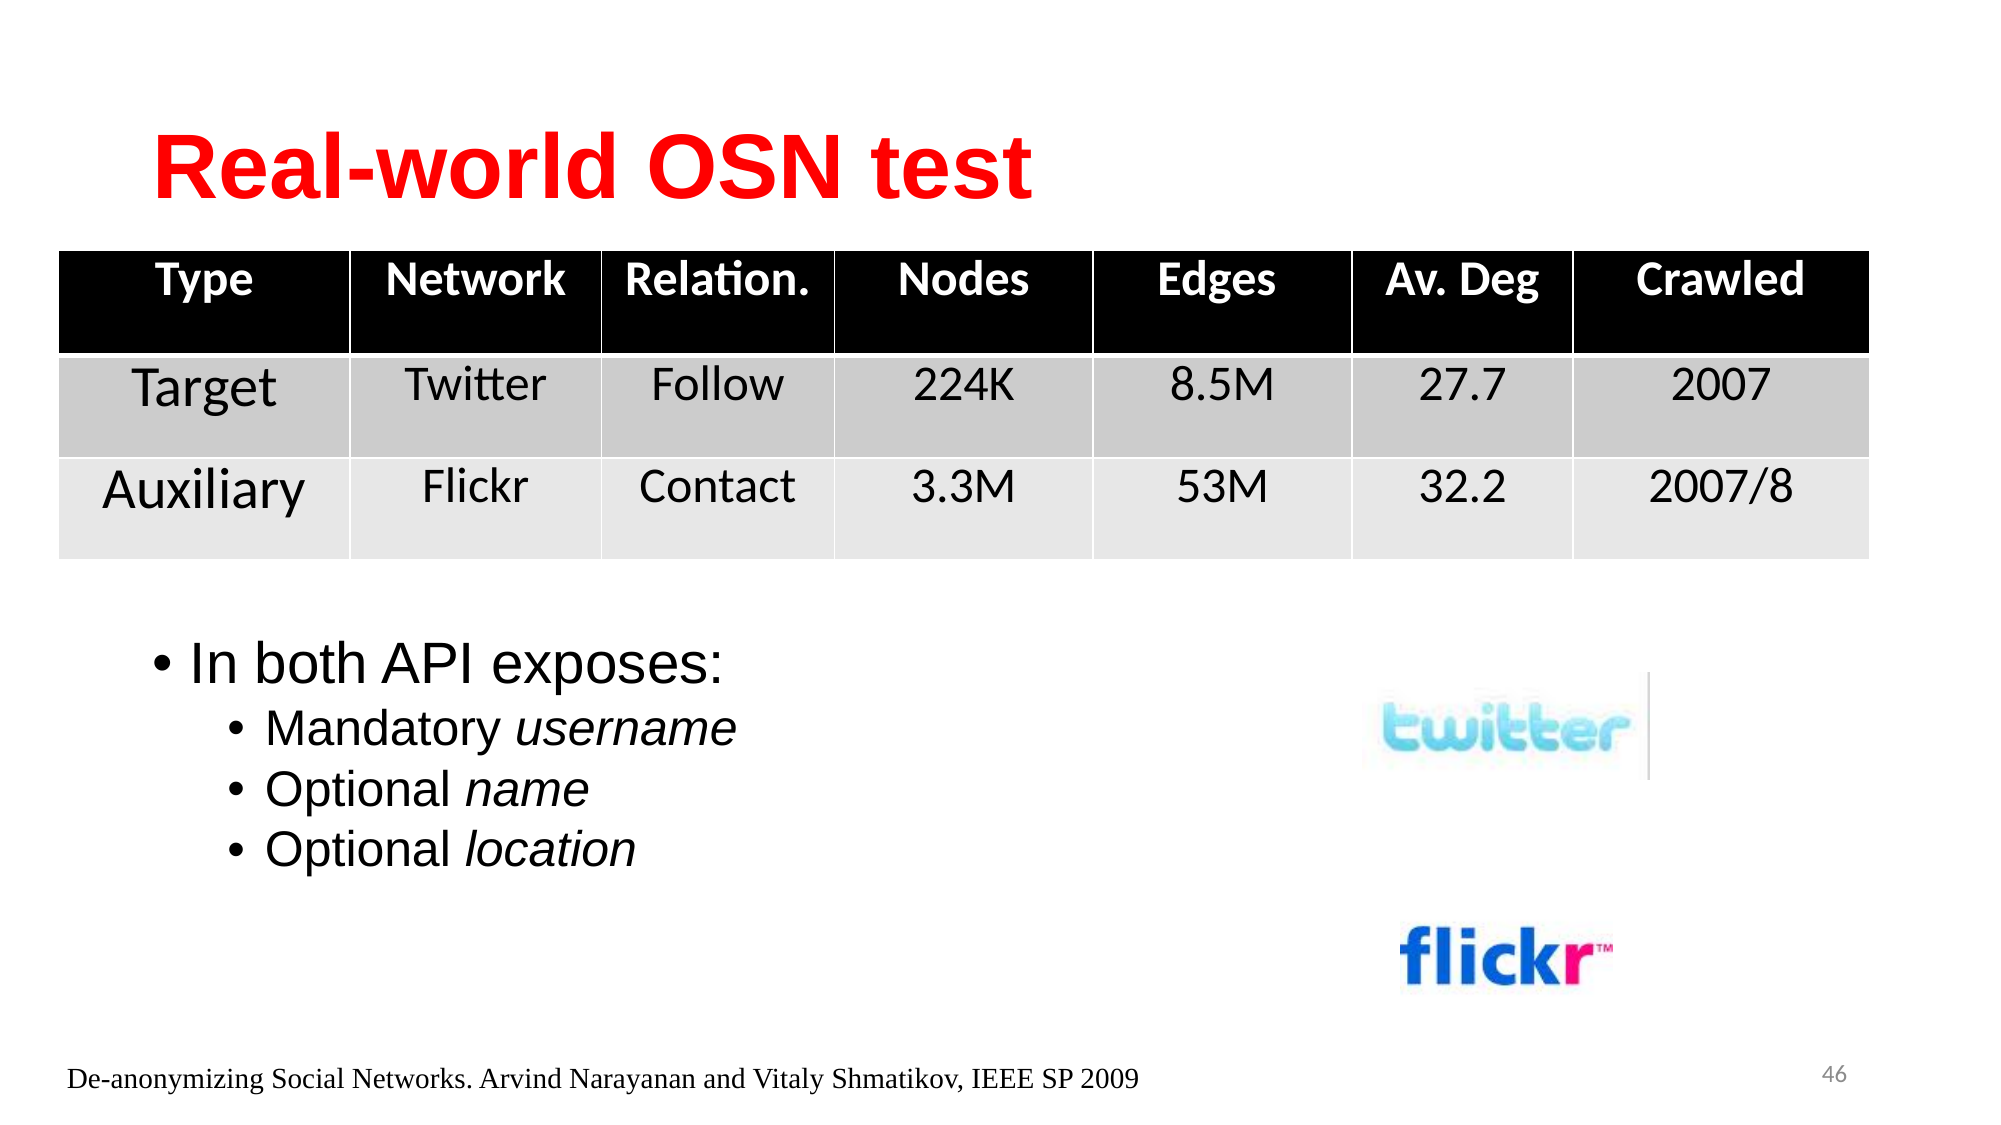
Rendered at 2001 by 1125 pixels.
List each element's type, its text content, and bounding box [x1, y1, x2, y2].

table_cell Auxiliary [59, 459, 349, 559]
table_cell Flickr [351, 459, 601, 559]
table_header Av. Deg [1353, 251, 1572, 353]
table_header Network [351, 251, 601, 353]
table_cell Follow [602, 358, 834, 457]
table_cell 2007/8 [1574, 459, 1869, 559]
table_cell 8.5M [1094, 358, 1351, 457]
text_box De-anonymizing Social Networks. Arvind Narayanan and Vitaly Shmatikov, IEEE SP 2009 [52, 1052, 1205, 1102]
table_cell 27.7 [1353, 358, 1572, 457]
table_cell 3.3M [835, 459, 1092, 559]
table_cell 2007 [1574, 358, 1869, 457]
table_cell Twitter [351, 358, 601, 457]
table_header Type [59, 251, 349, 353]
title Real-world OSN test [137, 59, 1863, 249]
table_header Nodes [835, 251, 1092, 353]
picture [1399, 849, 1613, 1063]
table_header Relation. [602, 251, 834, 353]
table_cell 32.2 [1353, 459, 1572, 559]
table_cell 224K [835, 358, 1092, 457]
picture [1362, 672, 1650, 780]
table_cell Contact [602, 459, 834, 559]
table_cell 53M [1094, 459, 1351, 559]
table_cell Target [59, 358, 349, 457]
list In both API exposes: Mandatory username Optional name Optional location [137, 629, 1863, 895]
slide_number 46 [1412, 1042, 1863, 1103]
table_header Edges [1094, 251, 1351, 353]
table_header Crawled [1574, 251, 1869, 353]
